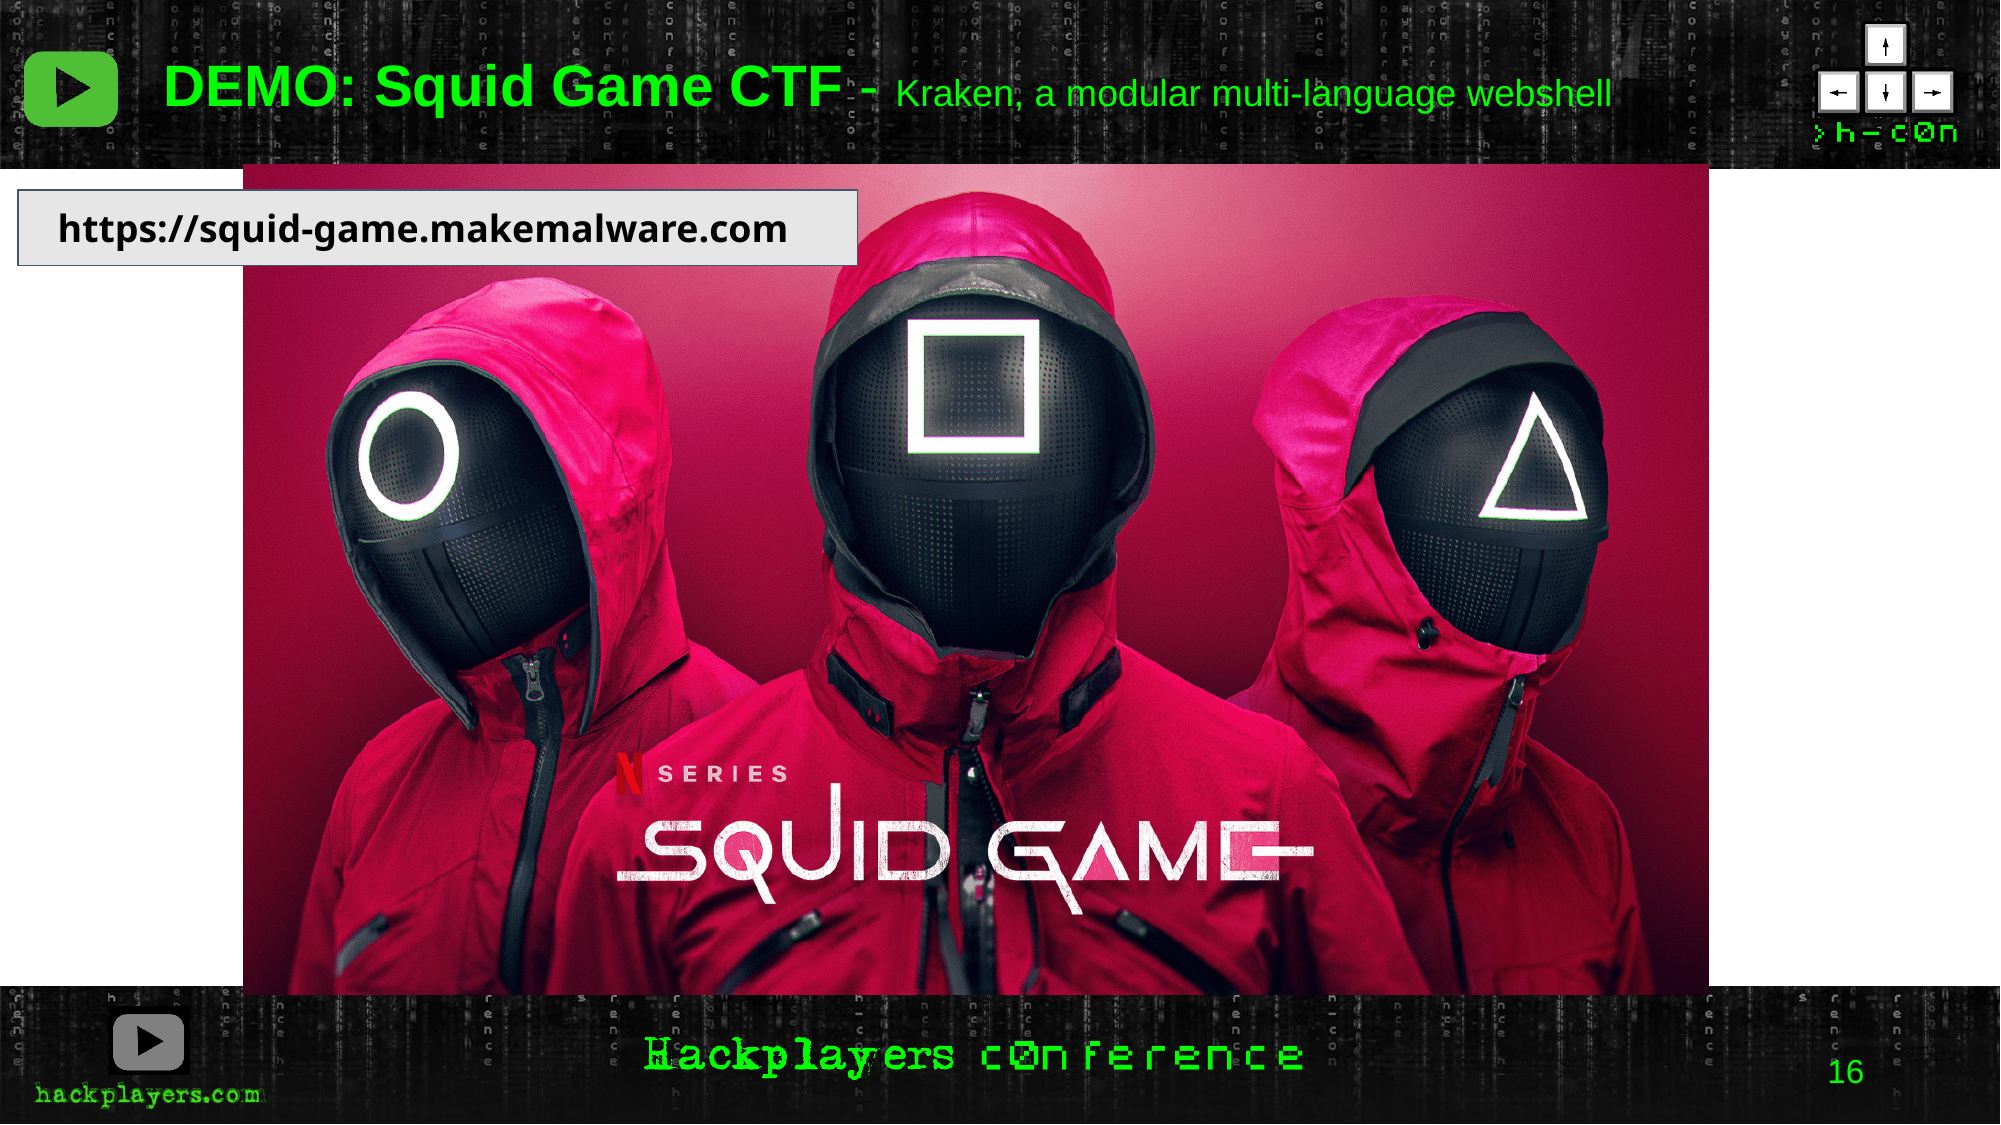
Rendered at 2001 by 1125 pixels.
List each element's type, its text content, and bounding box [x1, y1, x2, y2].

text_box DEMO: Squid Game CTF - Kraken, a modular multi-language webshell [149, 0, 1765, 175]
text_box [17, 189, 237, 266]
picture [0, 0, 149, 169]
text_box ‹#› [1668, 1040, 1880, 1101]
text_box https://squid-game.makemalware.com [42, 189, 237, 265]
picture [0, 164, 2000, 1124]
picture [1765, 0, 2000, 169]
